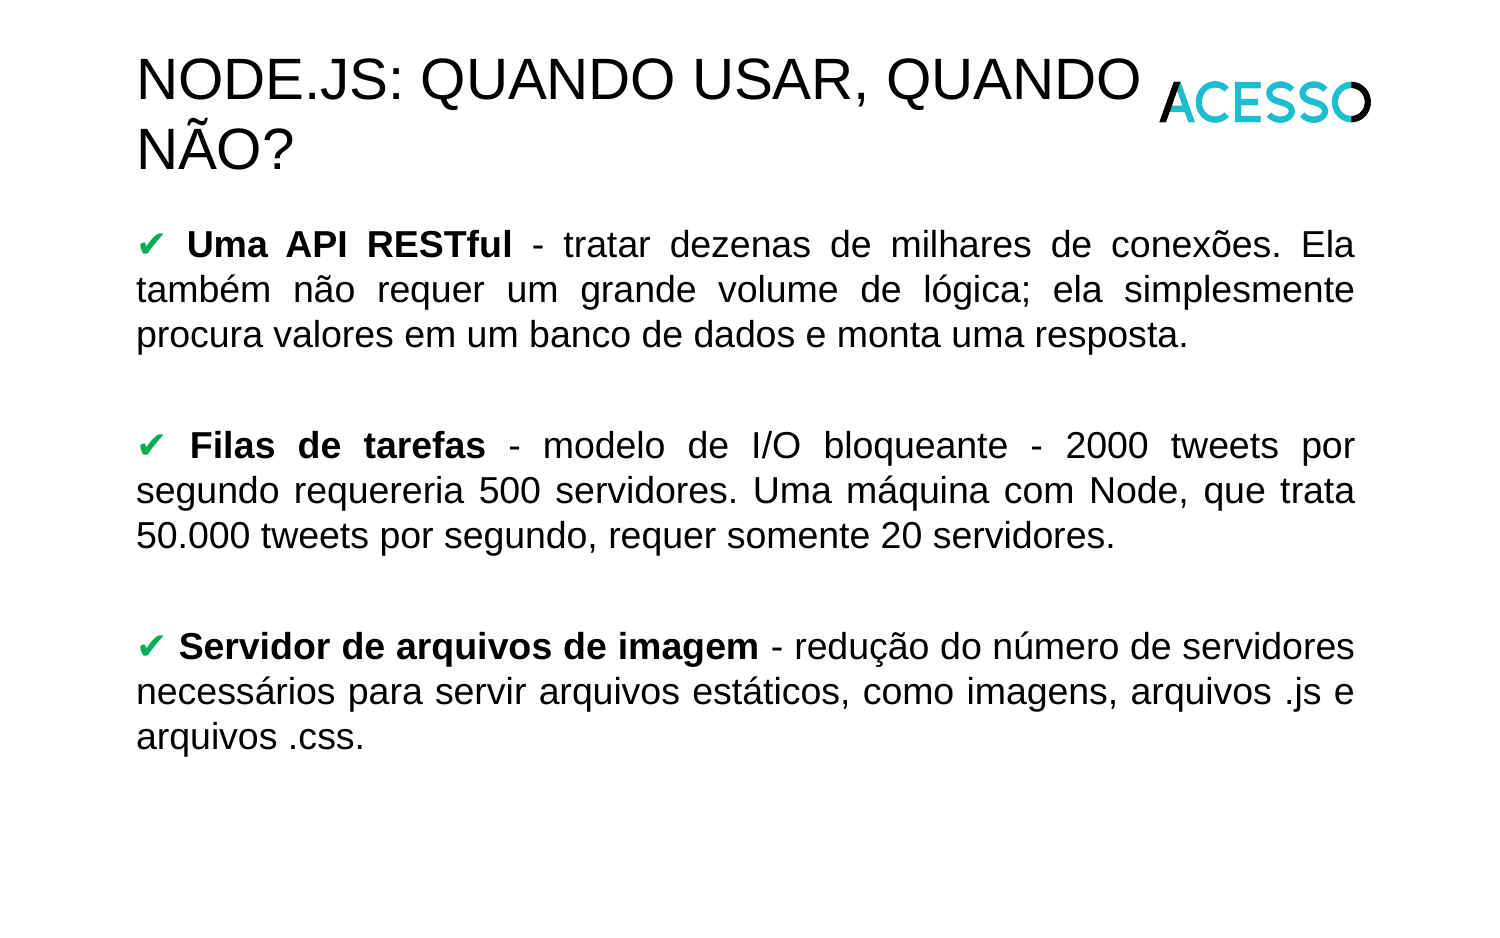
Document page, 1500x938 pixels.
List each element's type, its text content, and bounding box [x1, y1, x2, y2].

picture [1179, 81, 1371, 123]
list ✔ Uma API RESTful - tratar dezenas de milhares de conexões. Ela também não requer um grande volume de lógica; ela simplesmente procura valores em um banco de dados e monta uma resposta. ✔ Filas de tarefas - modelo de I/O bloqueante - 2000 tweets por segundo requereria 500 servidores. Uma máquina com Node, que trata 50.000 tweets por segundo, requer somente 20 servidores. ✔ Servidor de arquivos de imagem - redução do número de servidores necessários para servir arquivos estáticos, como imagens, arquivos .js e arquivos .css. [121, 212, 1371, 790]
title Node.js: quando usar, quando não? [121, 76, 1179, 147]
